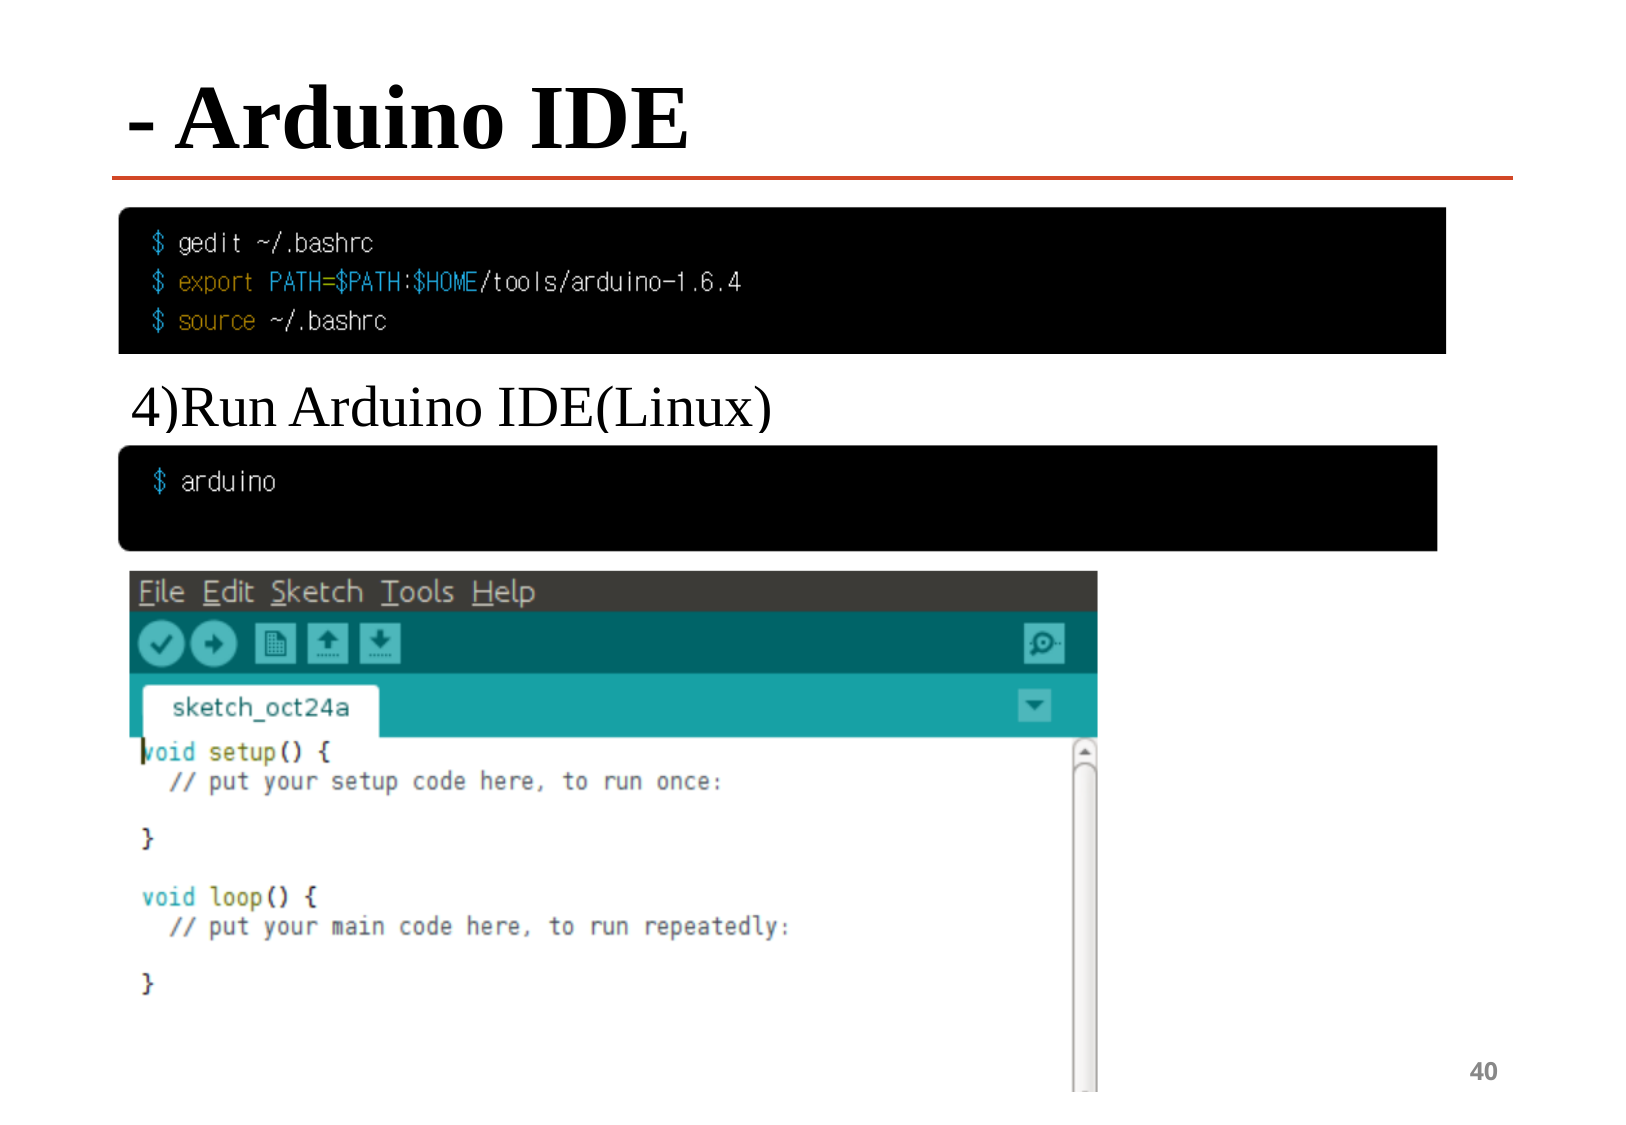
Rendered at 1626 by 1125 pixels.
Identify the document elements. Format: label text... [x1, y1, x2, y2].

picture [106, 433, 1438, 1092]
title - Arduino IDE [111, 59, 1514, 179]
picture [106, 196, 1447, 354]
slide_number ‹#› [1433, 1042, 1514, 1103]
text_box 4)Run Arduino IDE(Linux) [116, 363, 790, 432]
